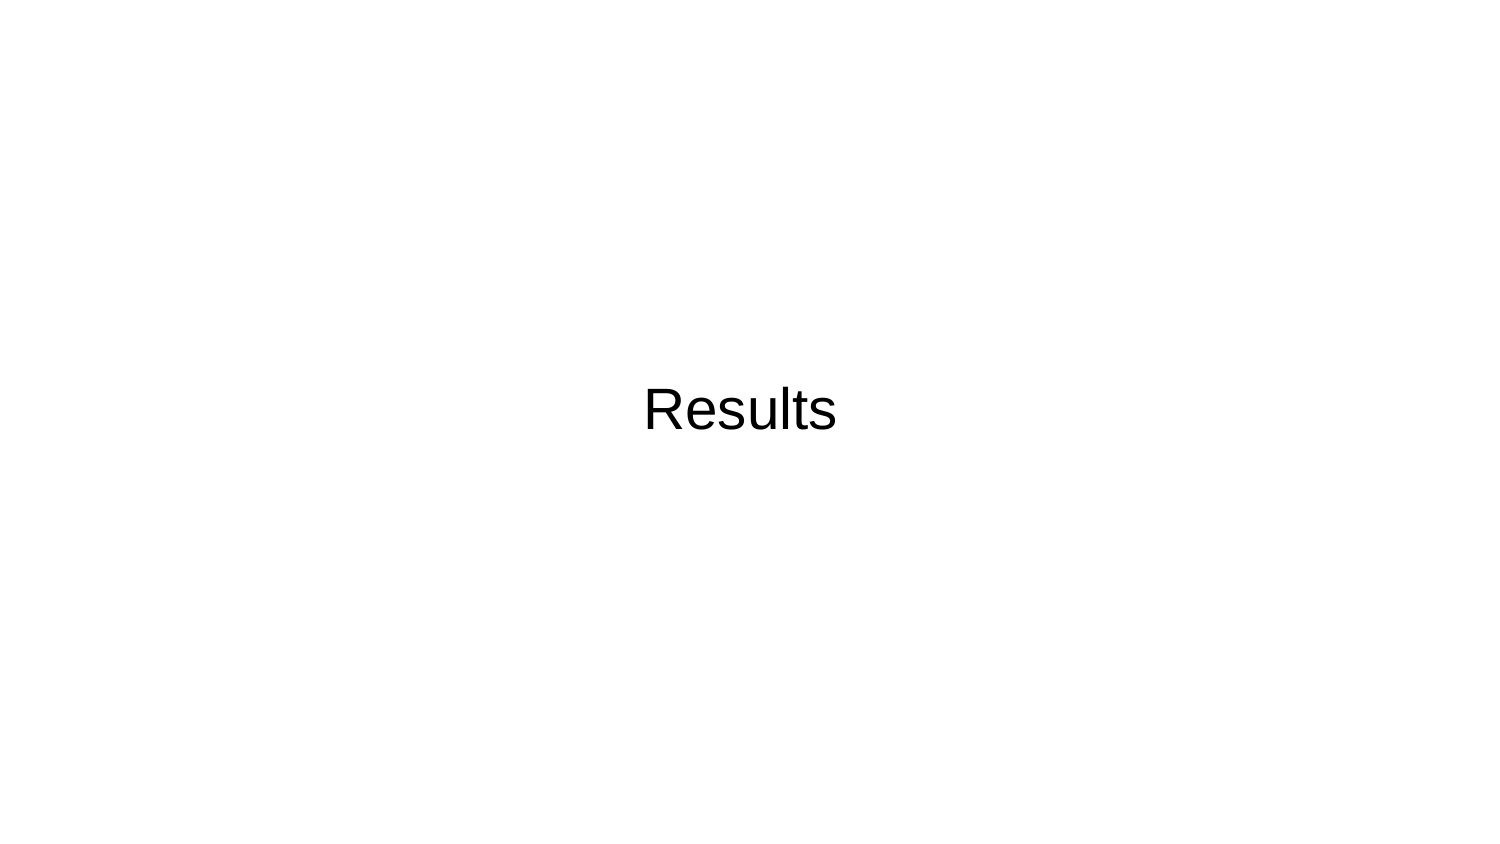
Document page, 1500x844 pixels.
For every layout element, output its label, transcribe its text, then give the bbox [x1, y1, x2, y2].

title Results [628, 356, 1500, 451]
